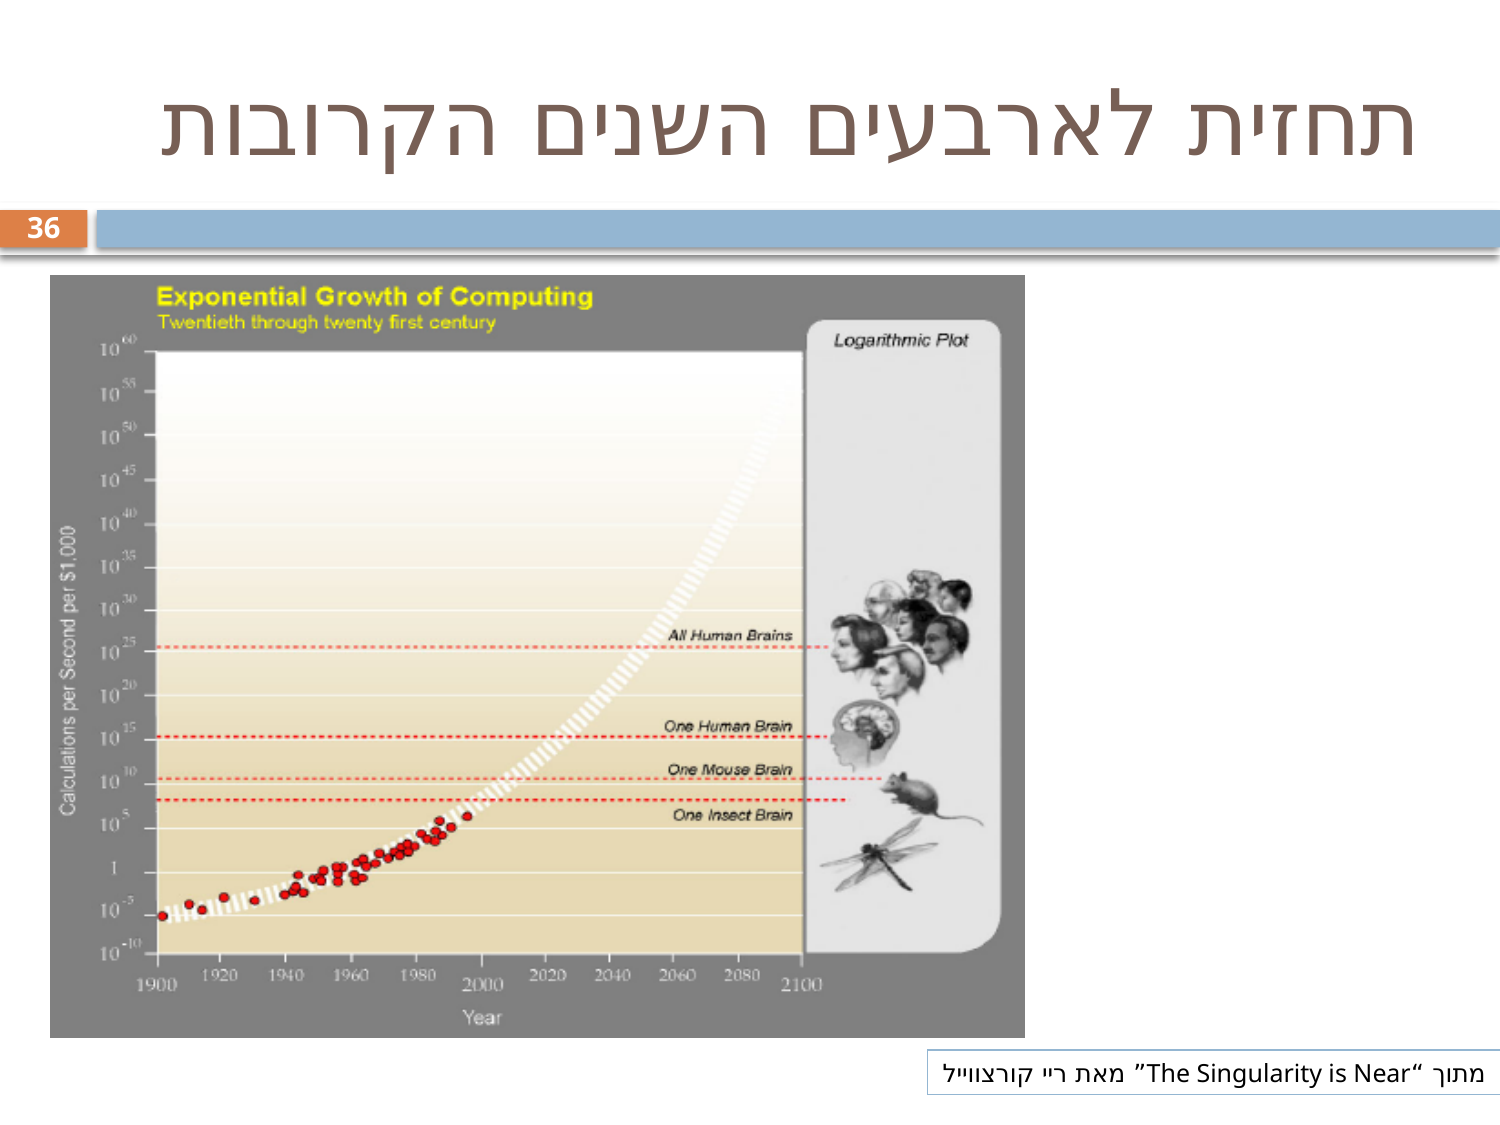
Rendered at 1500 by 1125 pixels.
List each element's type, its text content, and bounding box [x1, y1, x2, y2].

title תחזית לארבעים השנים הקרובות [99, 37, 1438, 200]
text_box מתוך “The Singularity is Near” מאת ריי קורצווייל [927, 1050, 1500, 1095]
picture [49, 274, 1026, 1038]
slide_number 36 [0, 208, 88, 249]
